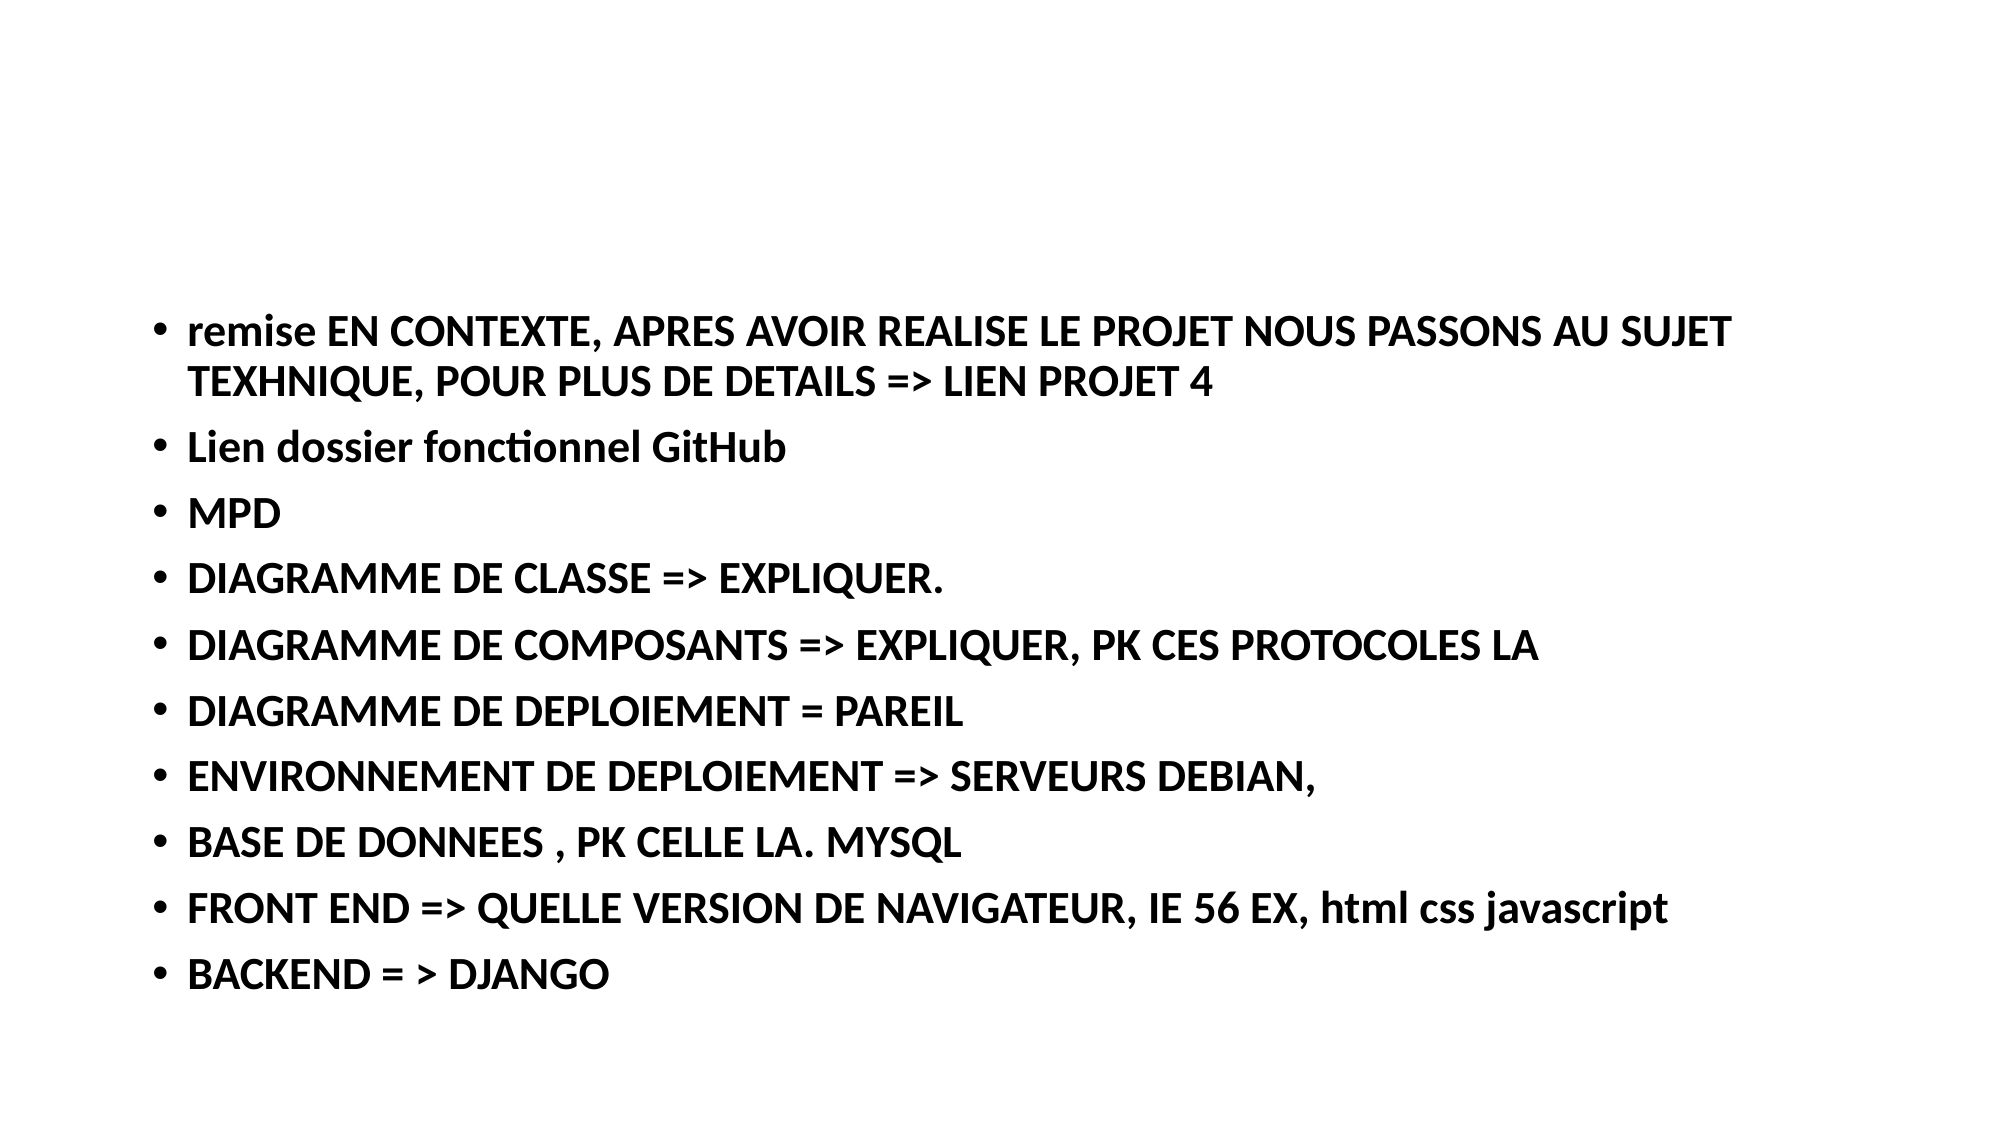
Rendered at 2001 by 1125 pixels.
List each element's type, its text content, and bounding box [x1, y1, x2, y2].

list remise EN CONTEXTE, APRES AVOIR REALISE LE PROJET NOUS PASSONS AU SUJET TEXHNIQUE, POUR PLUS DE DETAILS => LIEN PROJET 4 Lien dossier fonctionnel GitHub MPD DIAGRAMME DE CLASSE => EXPLIQUER. DIAGRAMME DE COMPOSANTS => EXPLIQUER, PK CES PROTOCOLES LA DIAGRAMME DE DEPLOIEMENT = PAREIL ENVIRONNEMENT DE DEPLOIEMENT => SERVEURS DEBIAN, BASE DE DONNEES , PK CELLE LA. MYSQL FRONT END => QUELLE VERSION DE NAVIGATEUR, IE 56 EX, html css javascript BACKEND = > DJANGO [137, 299, 1863, 1014]
